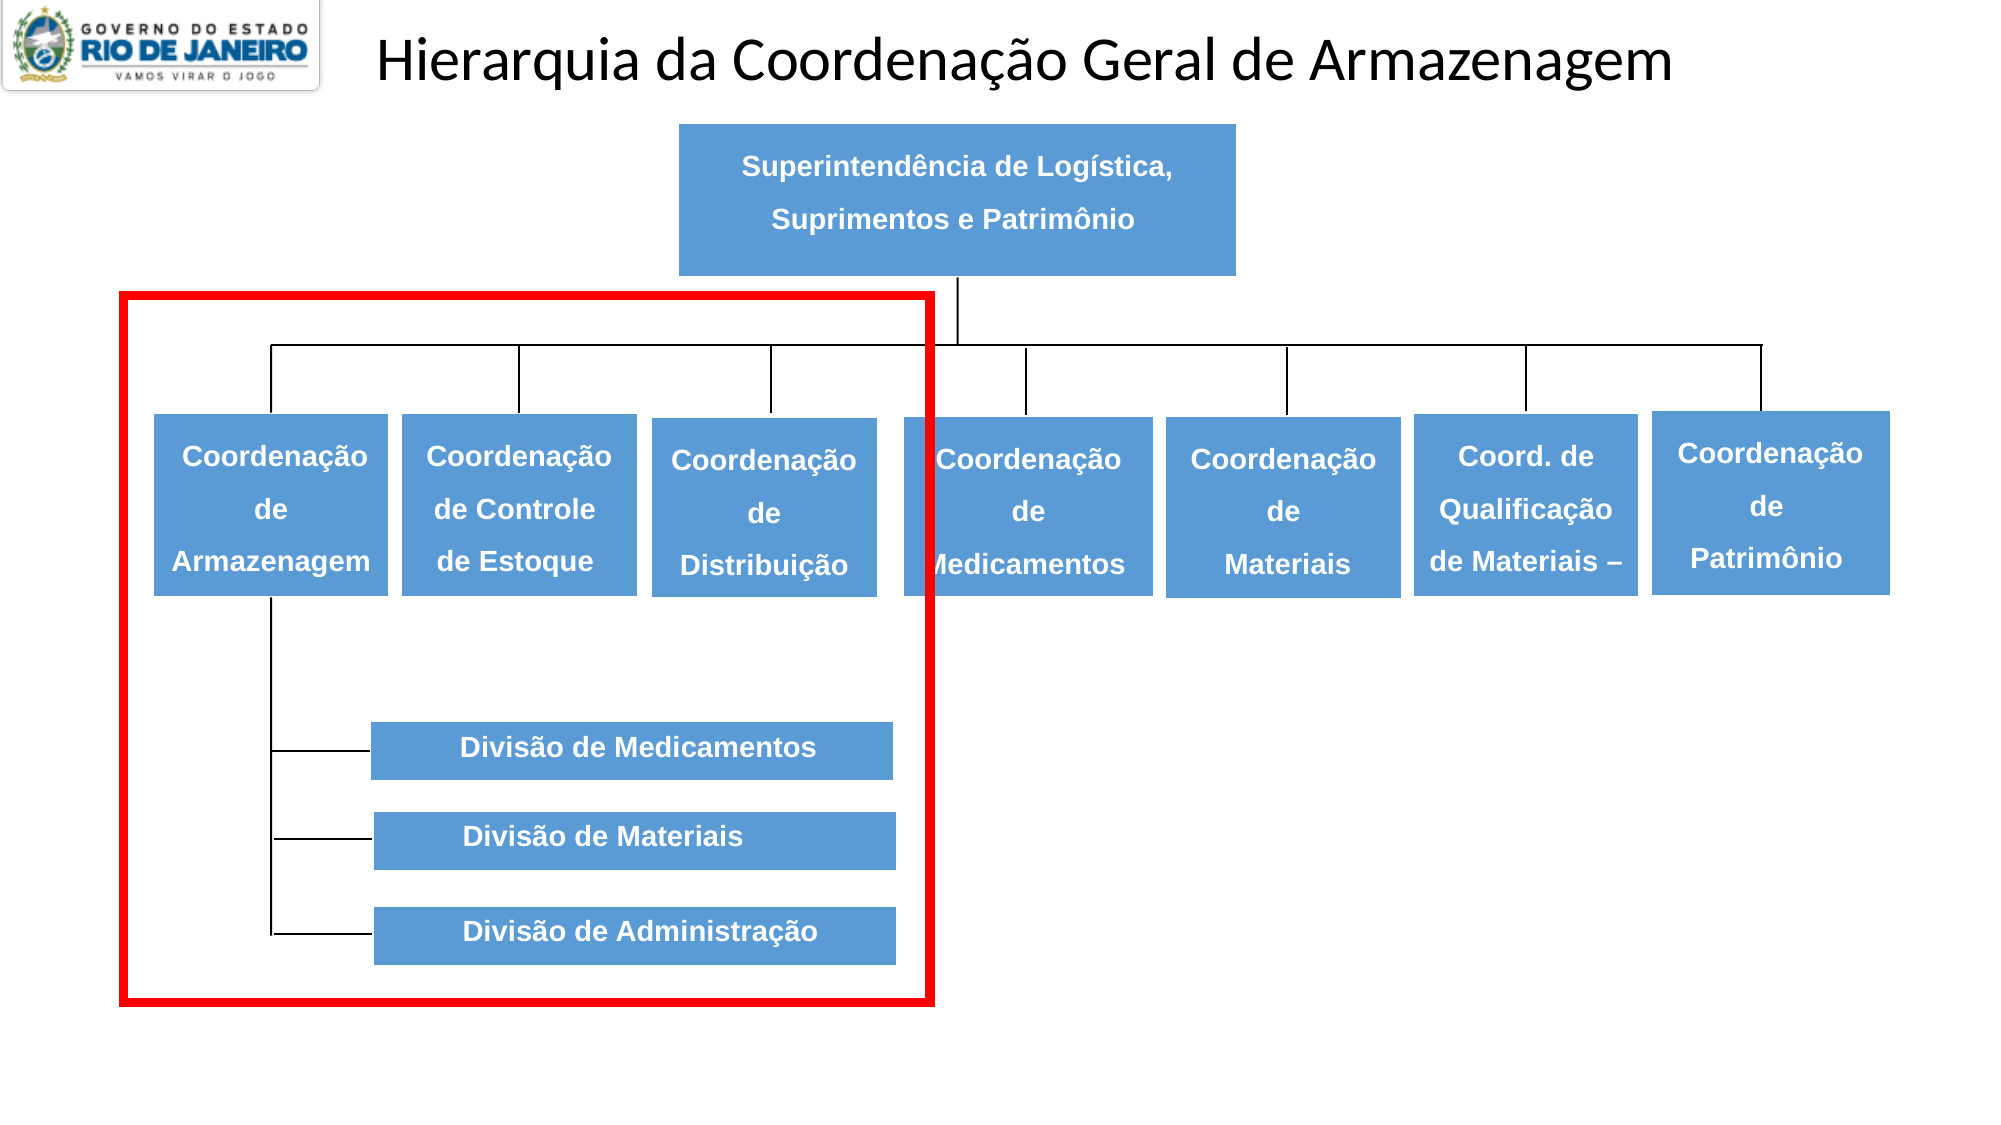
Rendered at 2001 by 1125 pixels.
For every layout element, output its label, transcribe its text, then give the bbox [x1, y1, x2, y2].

text_box Coord. de Qualificação de Materiais – [1411, 411, 1641, 599]
picture [0, 0, 329, 97]
text_box Coordenação de Materiais [1163, 414, 1404, 602]
text_box [123, 294, 931, 1003]
text_box Superintendência de Logística, Suprimentos e Patrimônio [676, 121, 1239, 279]
text_box Hierarquia da Coordenação Geral de Armazenagem [361, 10, 1691, 101]
text_box Coordenação de Medicamentos [931, 413, 1156, 599]
text_box Coordenação de Patrimônio [1648, 408, 1893, 599]
